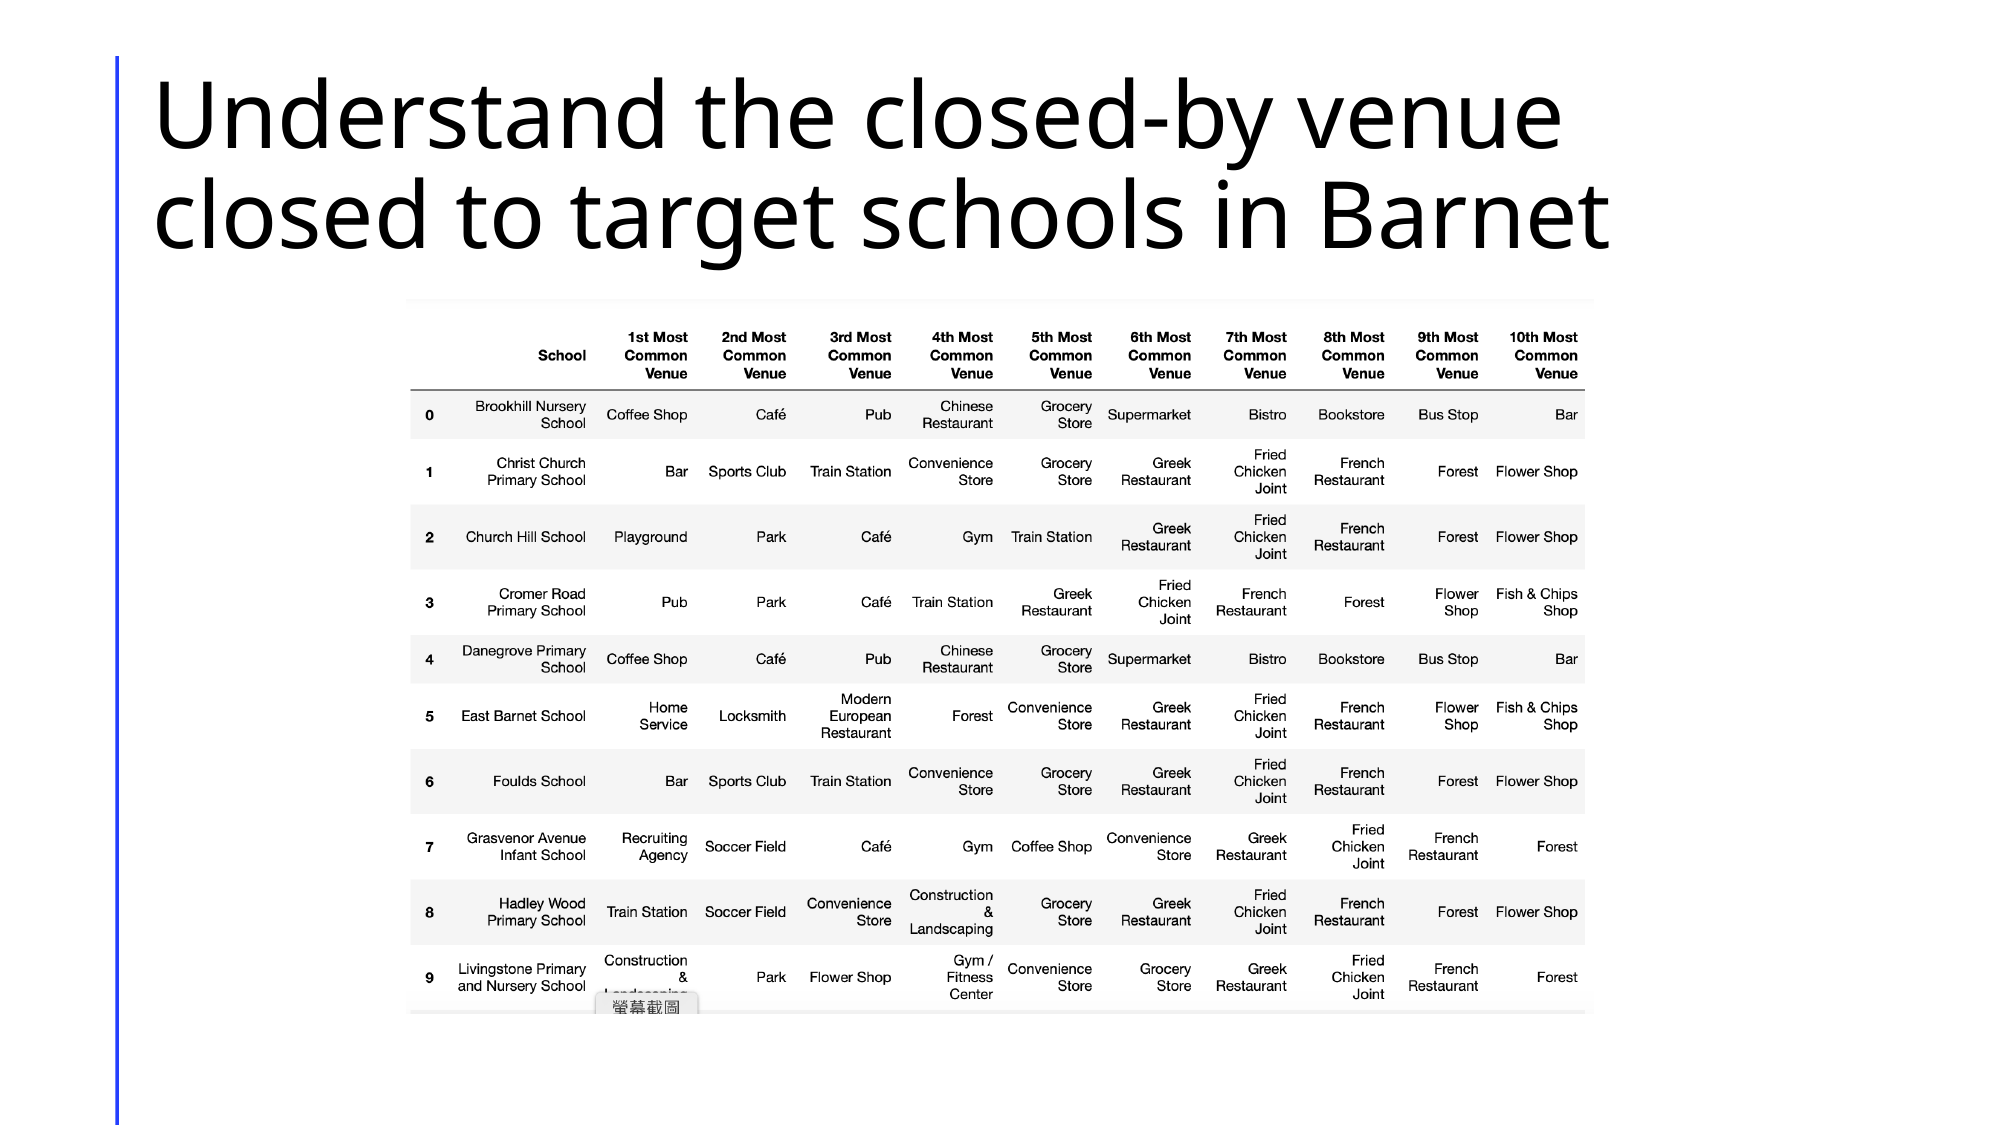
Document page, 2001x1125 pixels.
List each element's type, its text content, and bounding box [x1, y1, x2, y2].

title Understand the closed-by venue closed to target schools in Barnet [137, 59, 1863, 278]
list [406, 299, 1594, 1014]
